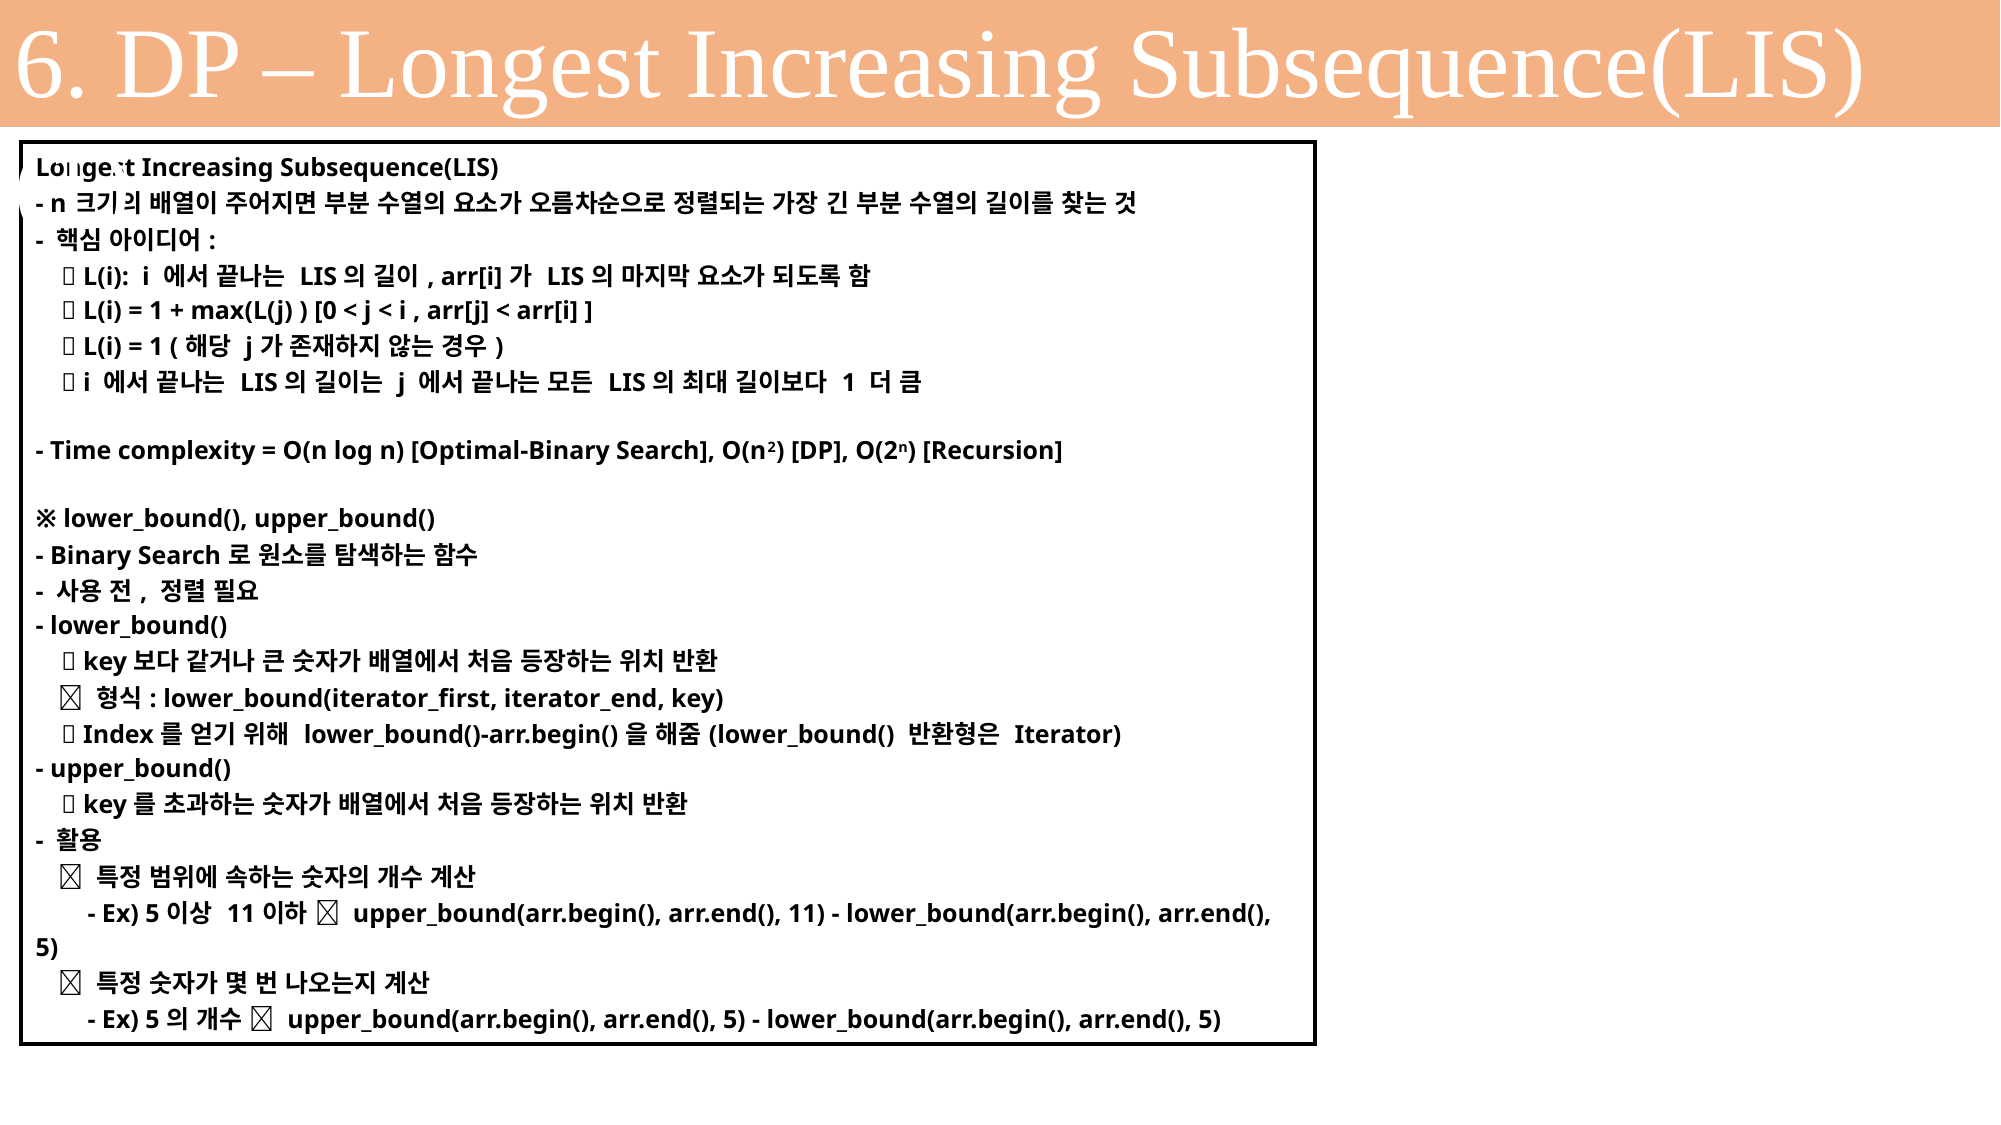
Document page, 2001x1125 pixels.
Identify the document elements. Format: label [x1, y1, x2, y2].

text_box [0, 0, 2000, 246]
table_header [23, 246, 1313, 1042]
